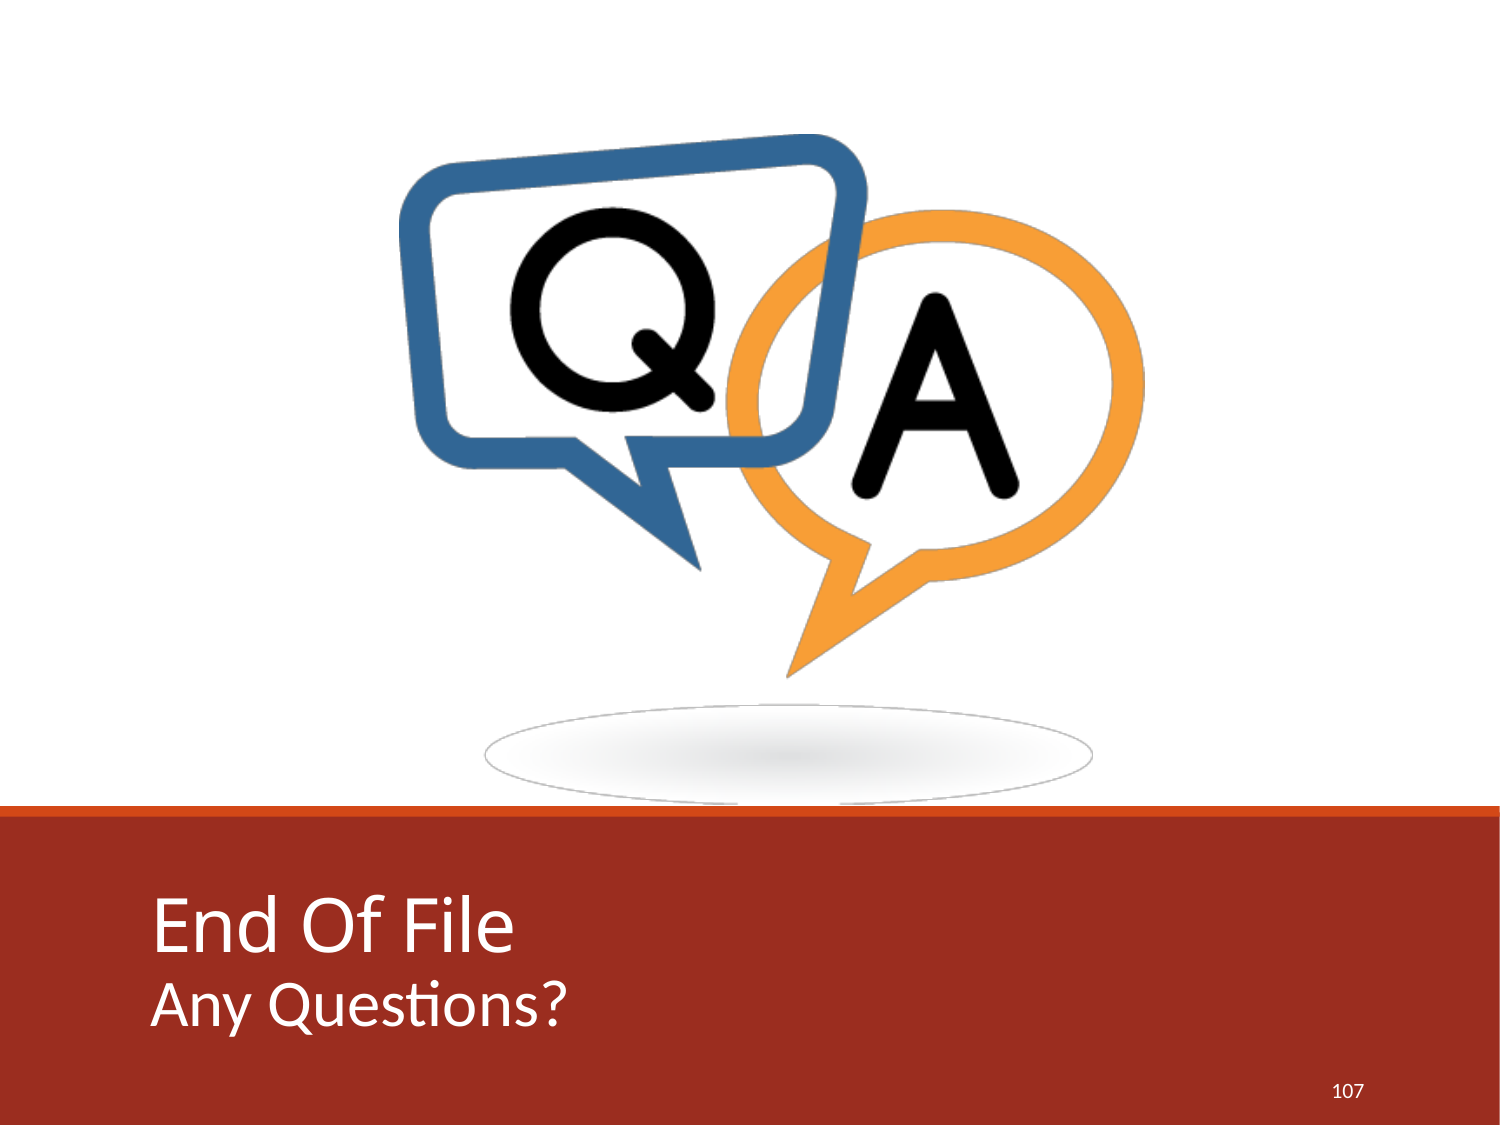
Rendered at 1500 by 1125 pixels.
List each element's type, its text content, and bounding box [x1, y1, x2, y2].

picture [399, 133, 1145, 805]
list Any Questions? [135, 968, 1380, 1067]
title End Of File [135, 832, 1380, 968]
slide_number 107 [1218, 1059, 1380, 1120]
